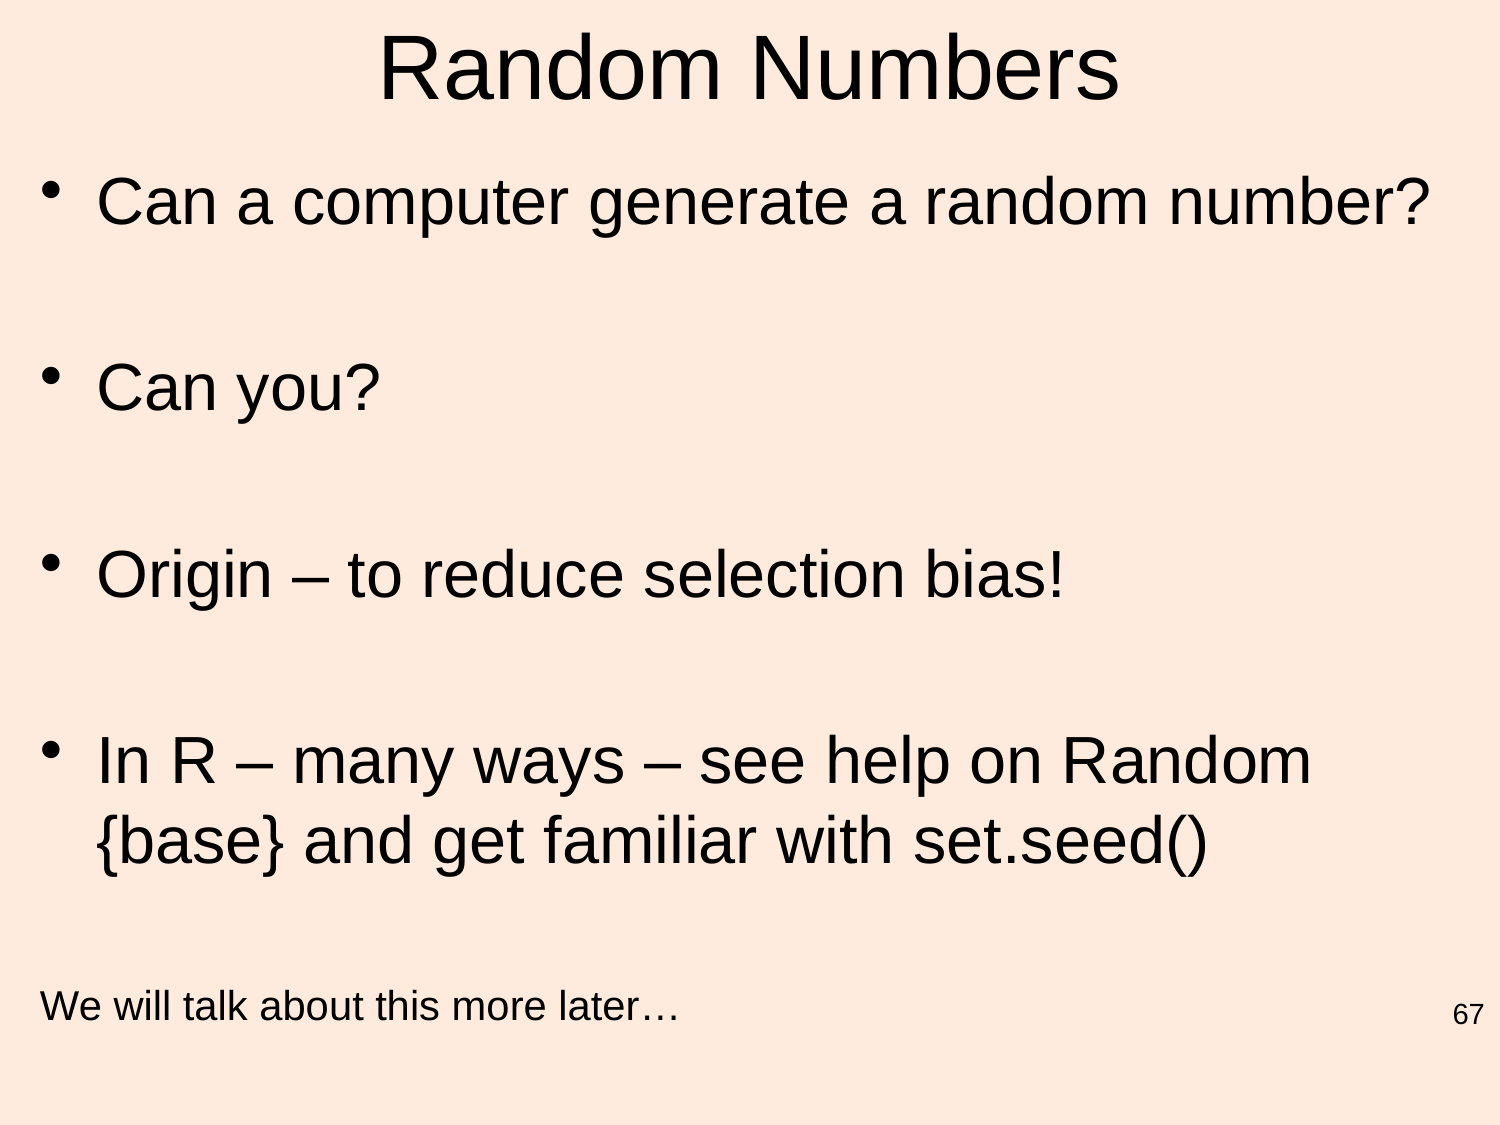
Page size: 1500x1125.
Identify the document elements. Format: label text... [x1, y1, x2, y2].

list Can a computer generate a random number? Can you? Origin – to reduce selection bias! In R – many ways – see help on Random {base} and get familiar with set.seed() We will talk about this more later… [24, 149, 1463, 1100]
slide_number 67 [1187, 987, 1500, 1063]
title Random Numbers [112, 0, 1388, 125]
